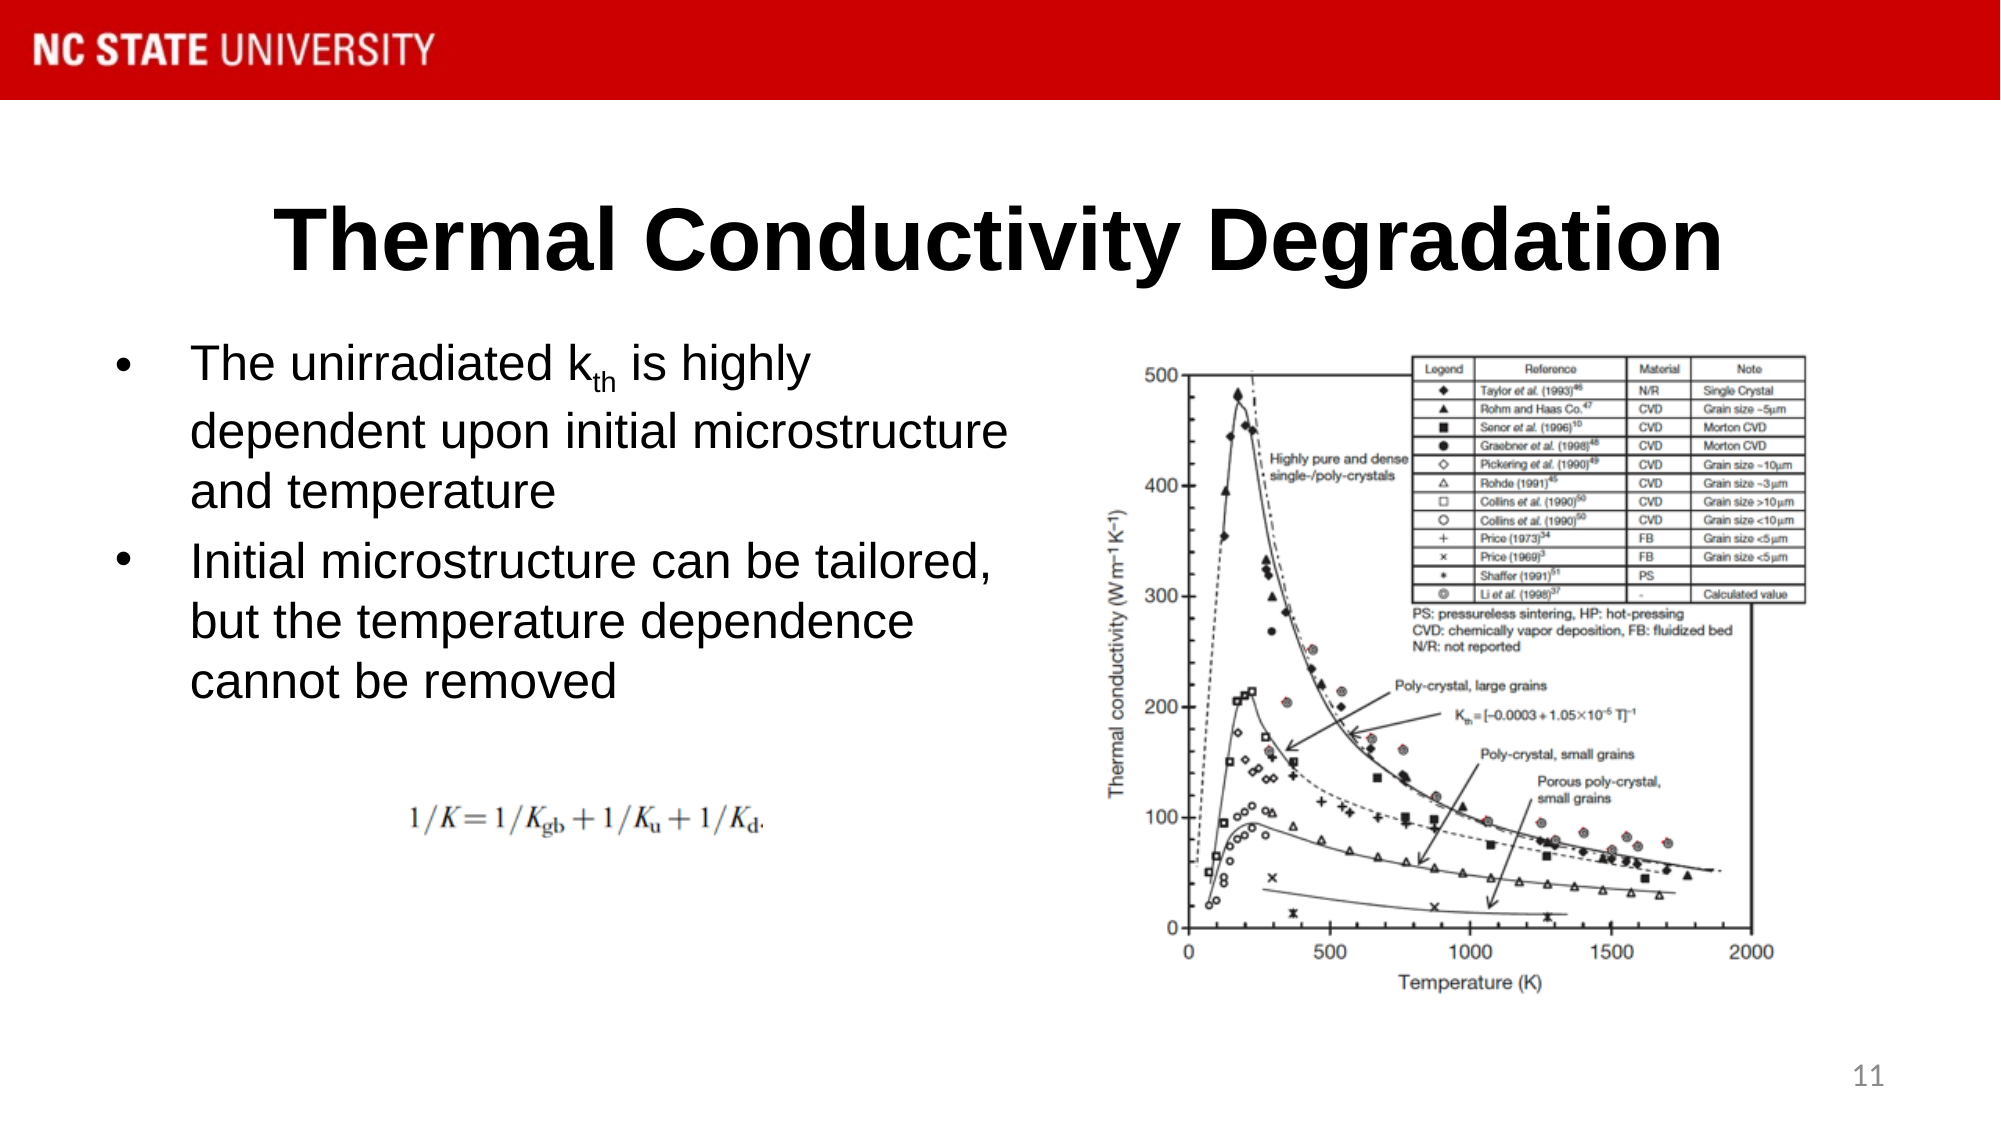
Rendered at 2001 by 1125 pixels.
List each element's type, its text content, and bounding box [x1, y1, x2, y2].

picture [0, 0, 2001, 100]
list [1091, 322, 1826, 1006]
list The unirradiated kth is highly dependent upon initial microstructure and temperature Initial microstructure can be tailored, but the temperature dependence cannot be removed [99, 322, 1061, 1005]
picture [397, 792, 763, 842]
title Thermal Conductivity Degradation [99, 147, 1900, 323]
slide_number 11 [1433, 1042, 1900, 1103]
